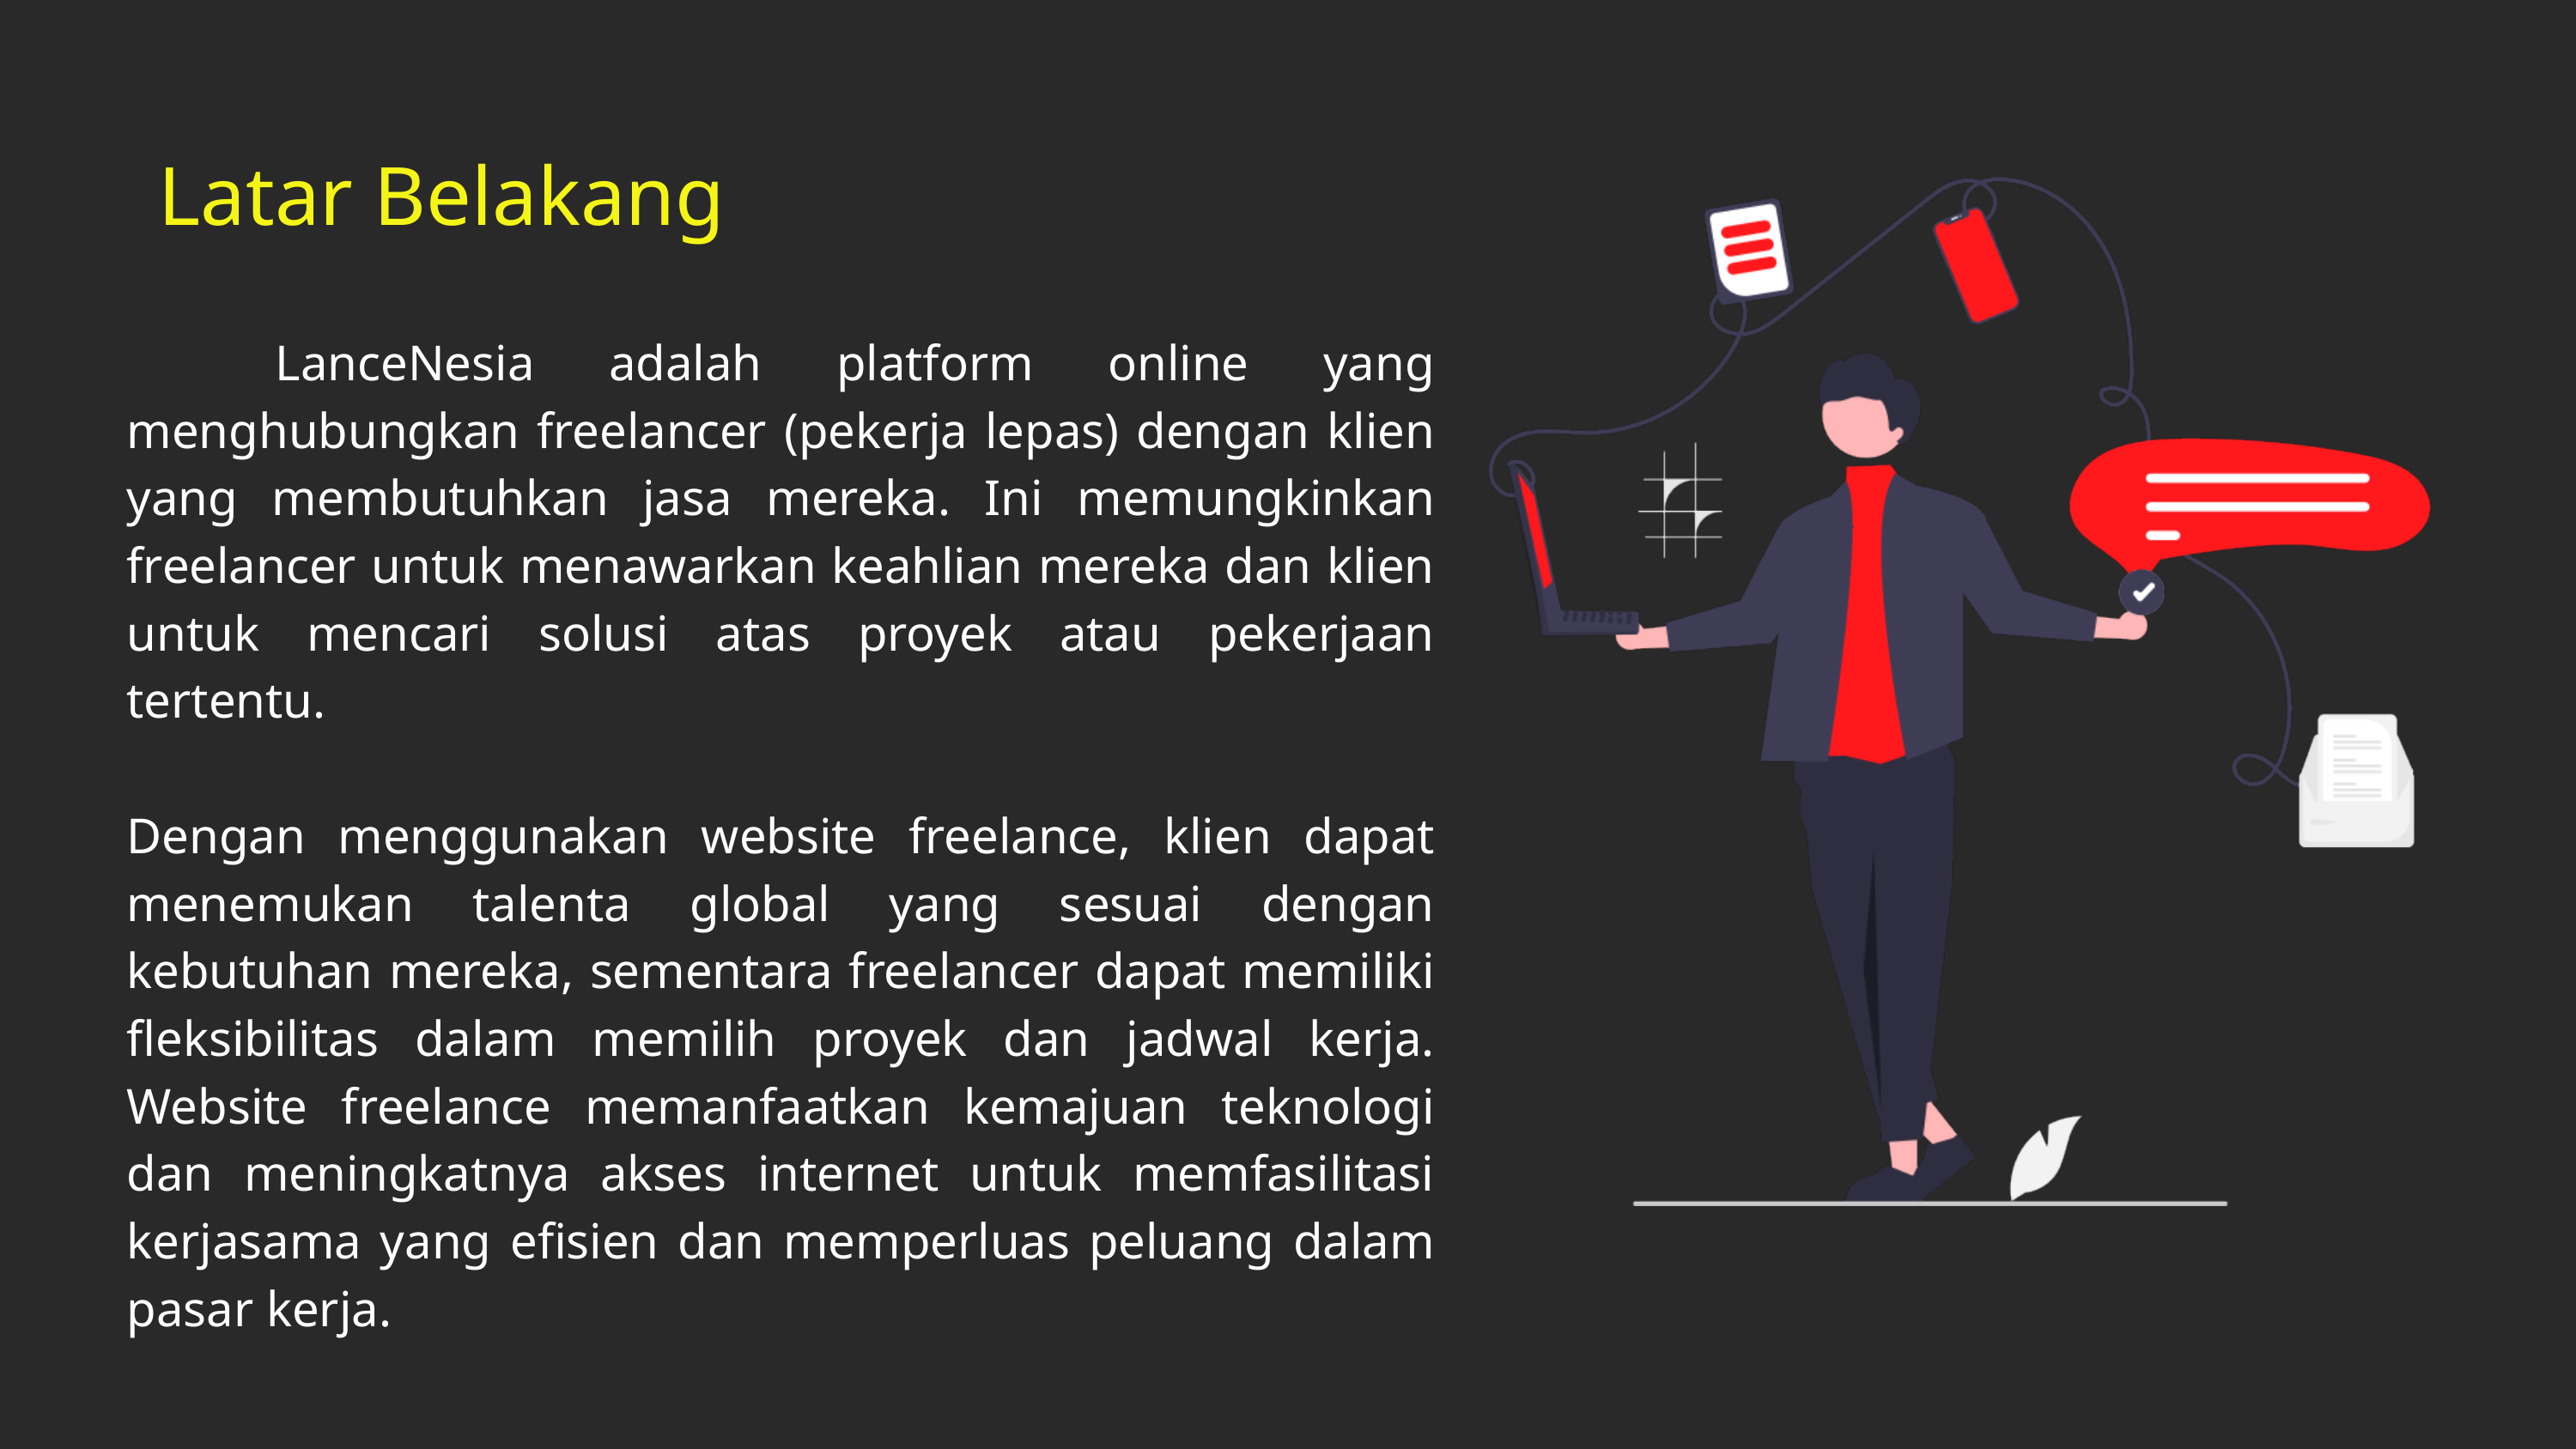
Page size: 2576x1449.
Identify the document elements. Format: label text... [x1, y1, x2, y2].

text_box LanceNesia adalah platform online yang menghubungkan freelancer (pekerja lepas) dengan klien yang membutuhkan jasa mereka. Ini memungkinkan freelancer untuk menawarkan keahlian mereka dan klien untuk mencari solusi atas proyek atau pekerjaan tertentu. Dengan menggunakan website freelance, klien dapat menemukan talenta global yang sesuai dengan kebutuhan mereka, sementara freelancer dapat memiliki fleksibilitas dalam memilih proyek dan jadwal kerja. Website freelance memanfaatkan kemajuan teknologi dan meningkatnya akses internet untuk memfasilitasi kerjasama yang efisien dan memperluas peluang dalam pasar kerja. [126, 322, 1435, 1449]
text_box [1487, 175, 2432, 1206]
text_box Latar Belakang [144, 144, 739, 242]
